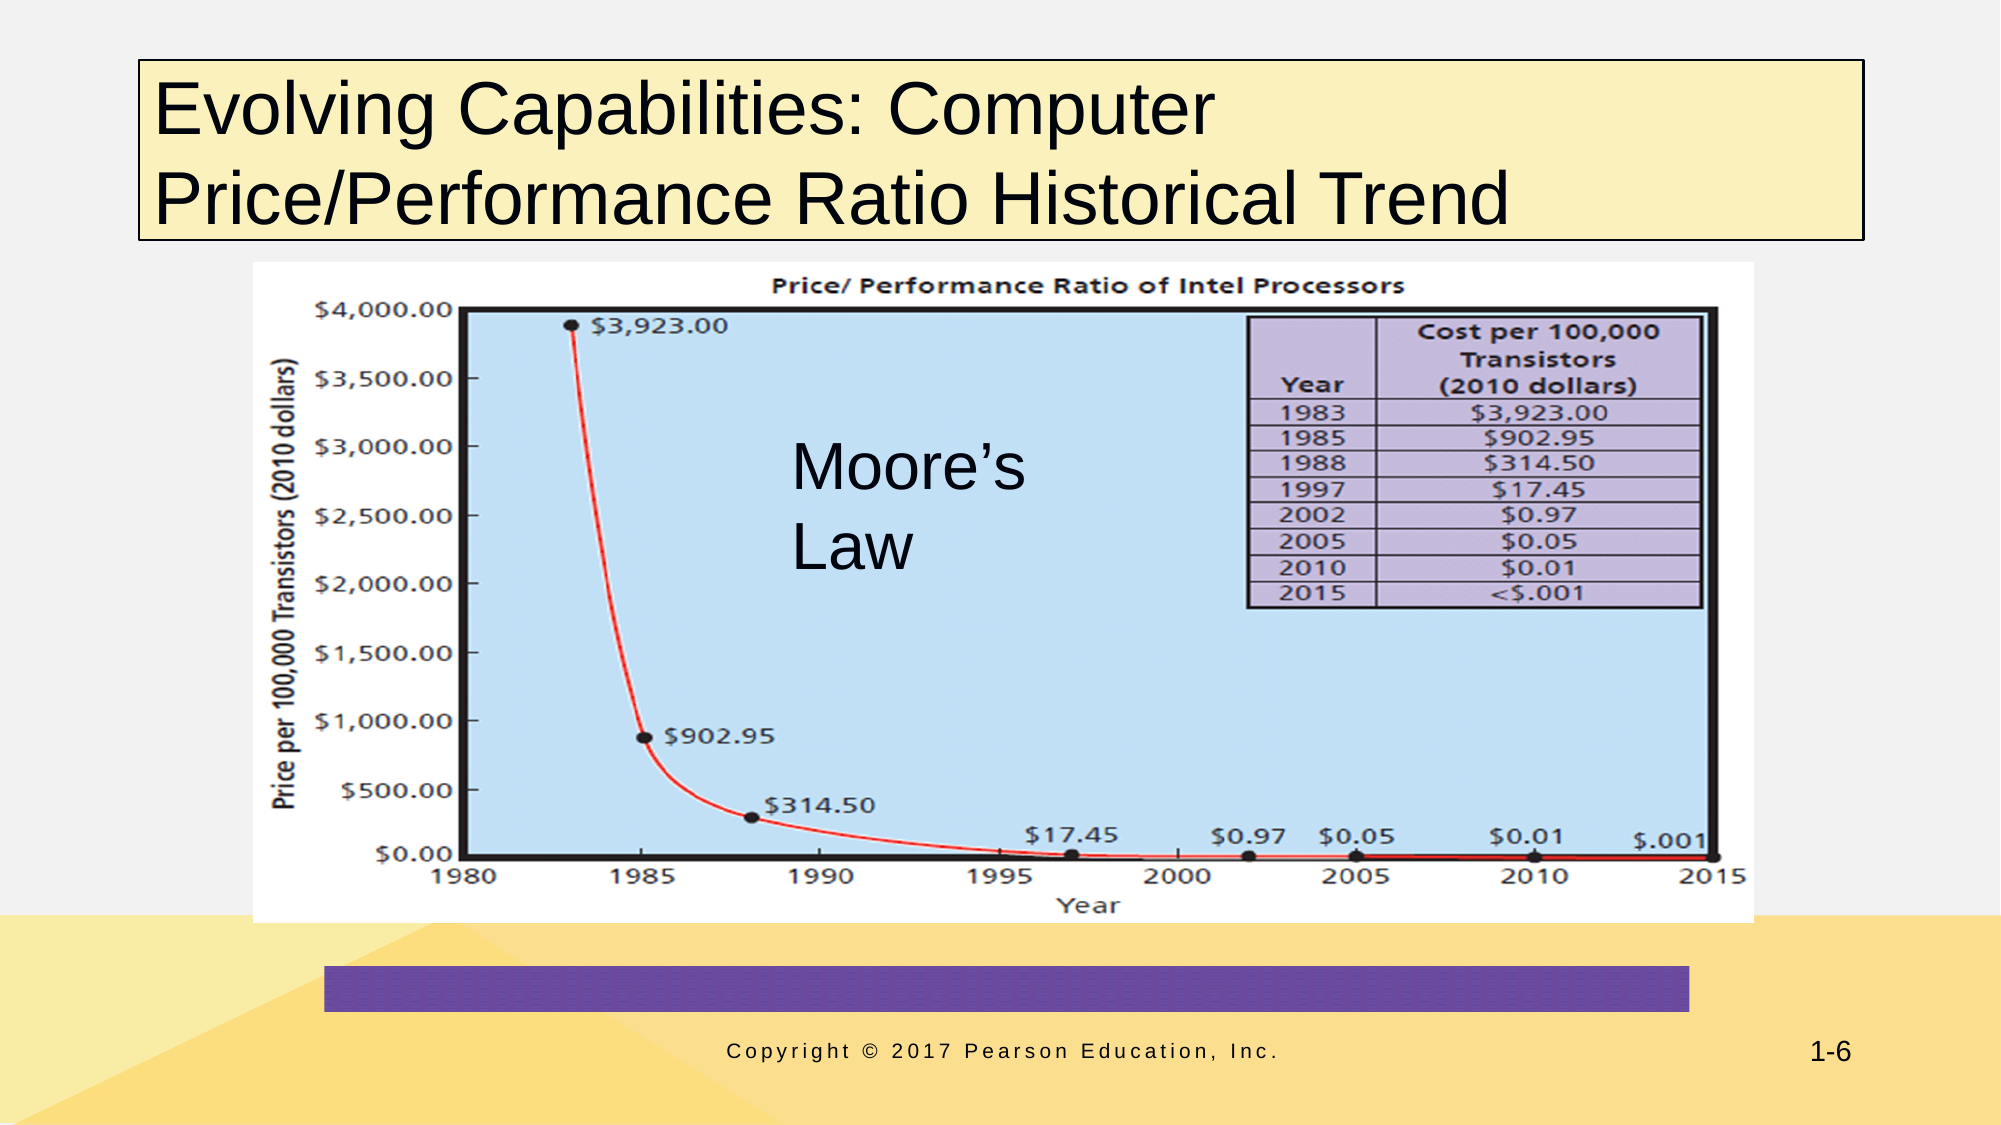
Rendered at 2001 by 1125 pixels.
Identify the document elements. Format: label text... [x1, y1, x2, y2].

picture [253, 262, 1754, 923]
footer Copyright © 2017 Pearson Education, Inc. [326, 1025, 1677, 1075]
title Evolving Capabilities: Computer Price/Performance Ratio Historical Trend [138, 59, 1865, 241]
